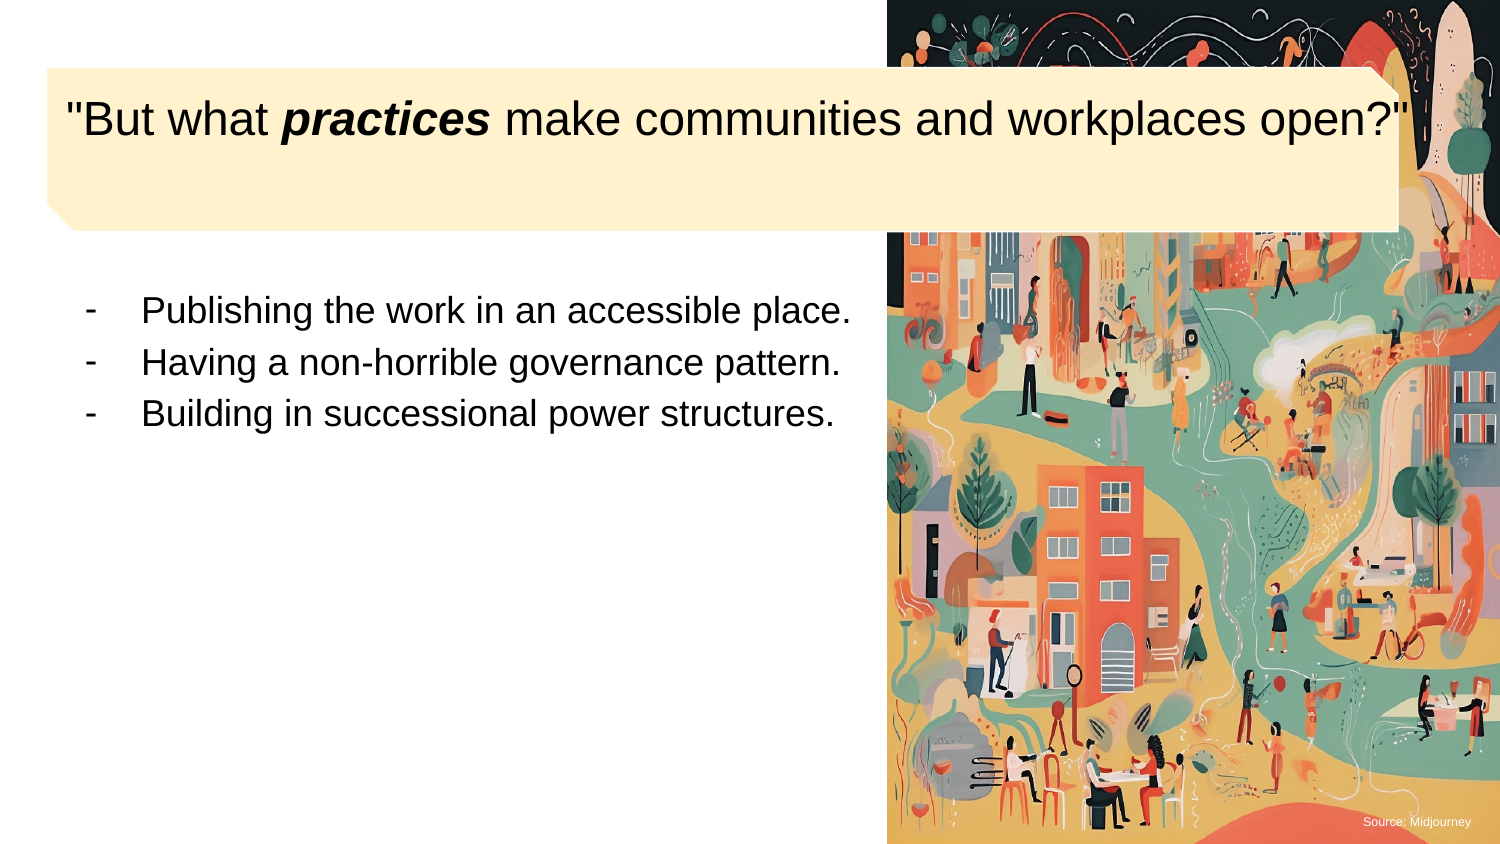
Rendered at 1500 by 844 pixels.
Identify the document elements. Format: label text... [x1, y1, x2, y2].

title "But what practices make communities and workplaces open?" [51, 72, 882, 167]
text_box [46, 67, 882, 232]
list Publishing the work in an accessible place. Having a non-horrible governance pattern. Building in successional power structures. [51, 264, 882, 750]
picture [887, 0, 1500, 844]
